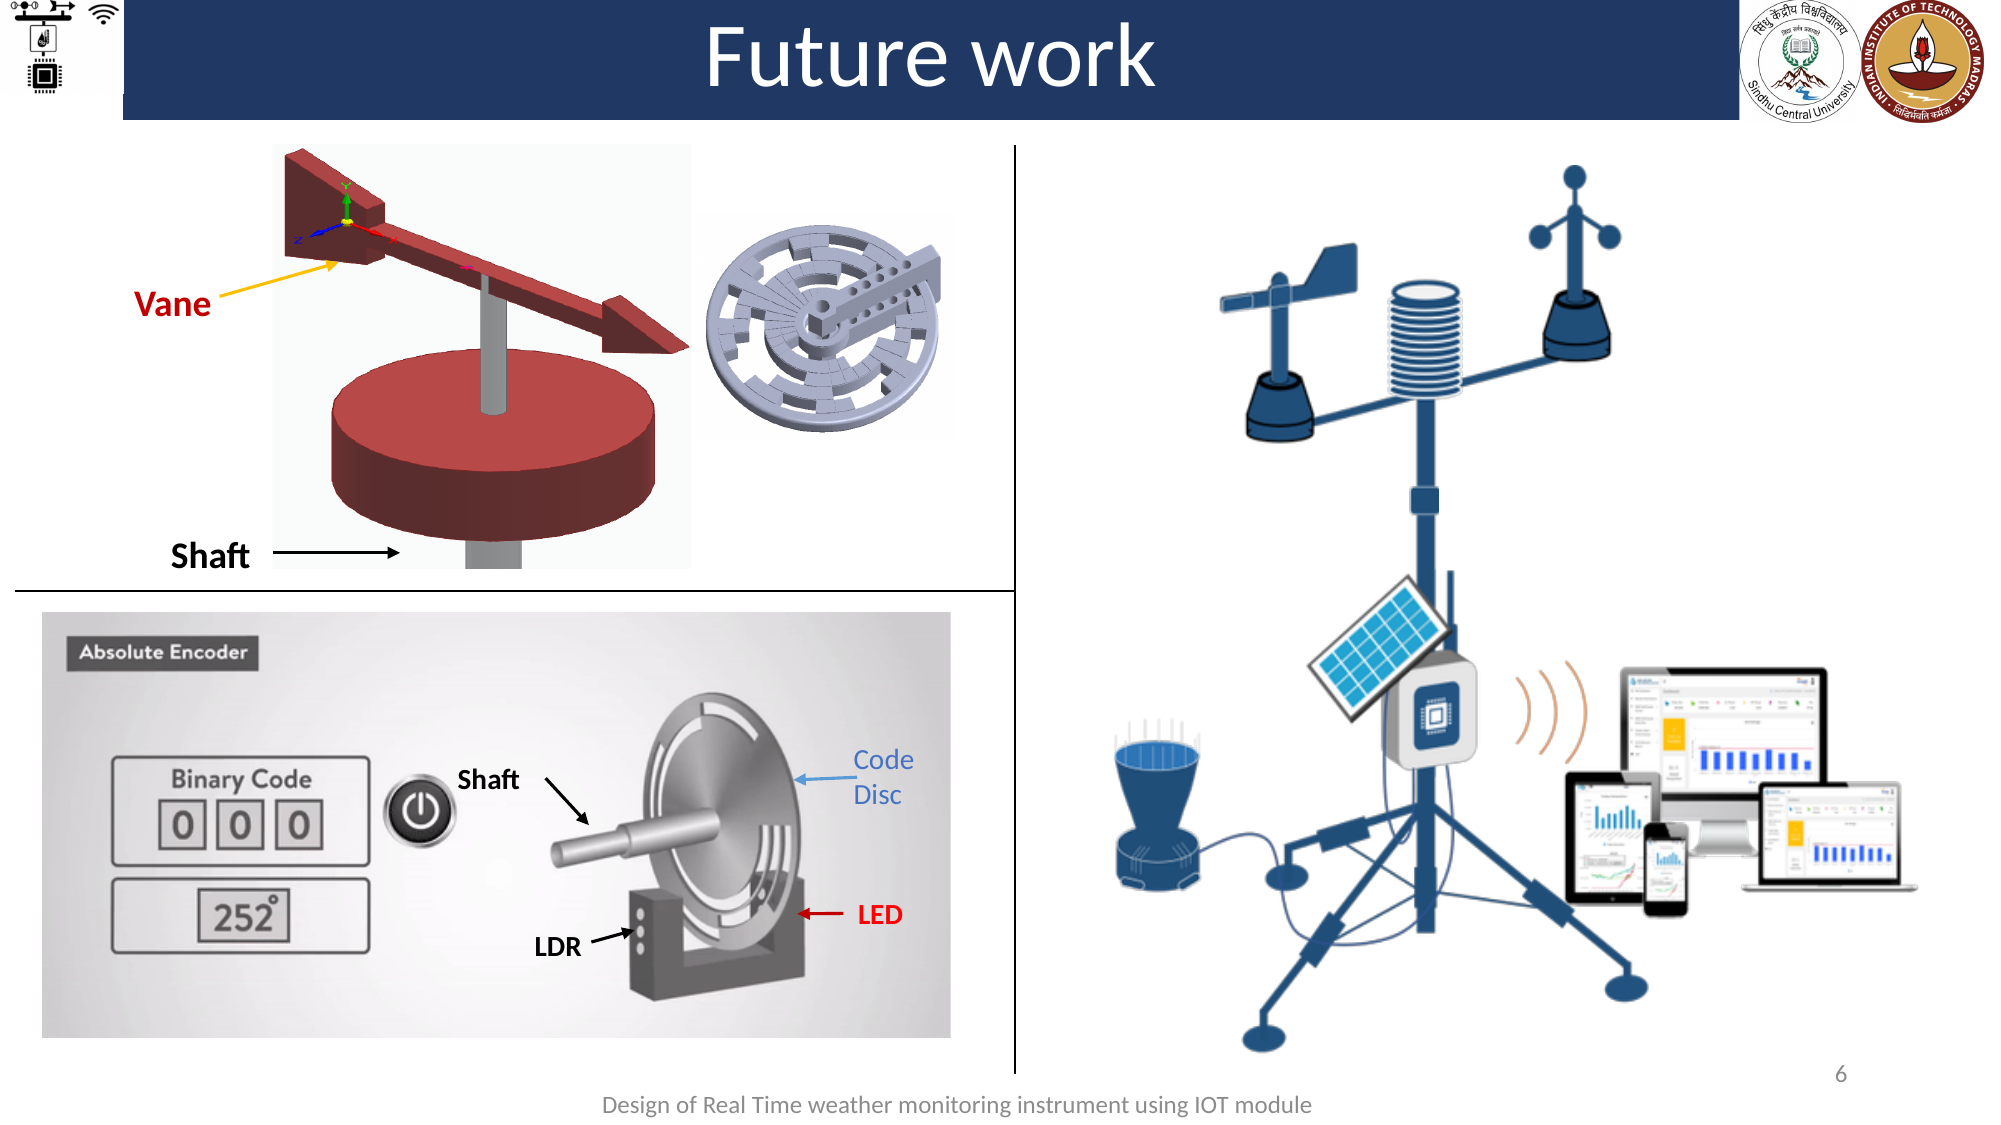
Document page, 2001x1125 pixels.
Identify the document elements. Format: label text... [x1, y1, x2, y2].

table_header [1016, 145, 2000, 1074]
table_header [15, 145, 1014, 590]
text_box Future work [123, 0, 1739, 120]
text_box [42, 612, 951, 1038]
picture [1739, 0, 1984, 123]
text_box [1114, 165, 1923, 1060]
footer Design of Real Time weather monitoring instrument using IOT module [571, 1074, 1345, 1125]
slide_number 6 [1412, 1060, 1863, 1103]
table_cell [15, 592, 1014, 1074]
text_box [119, 144, 956, 577]
picture [0, 0, 124, 94]
